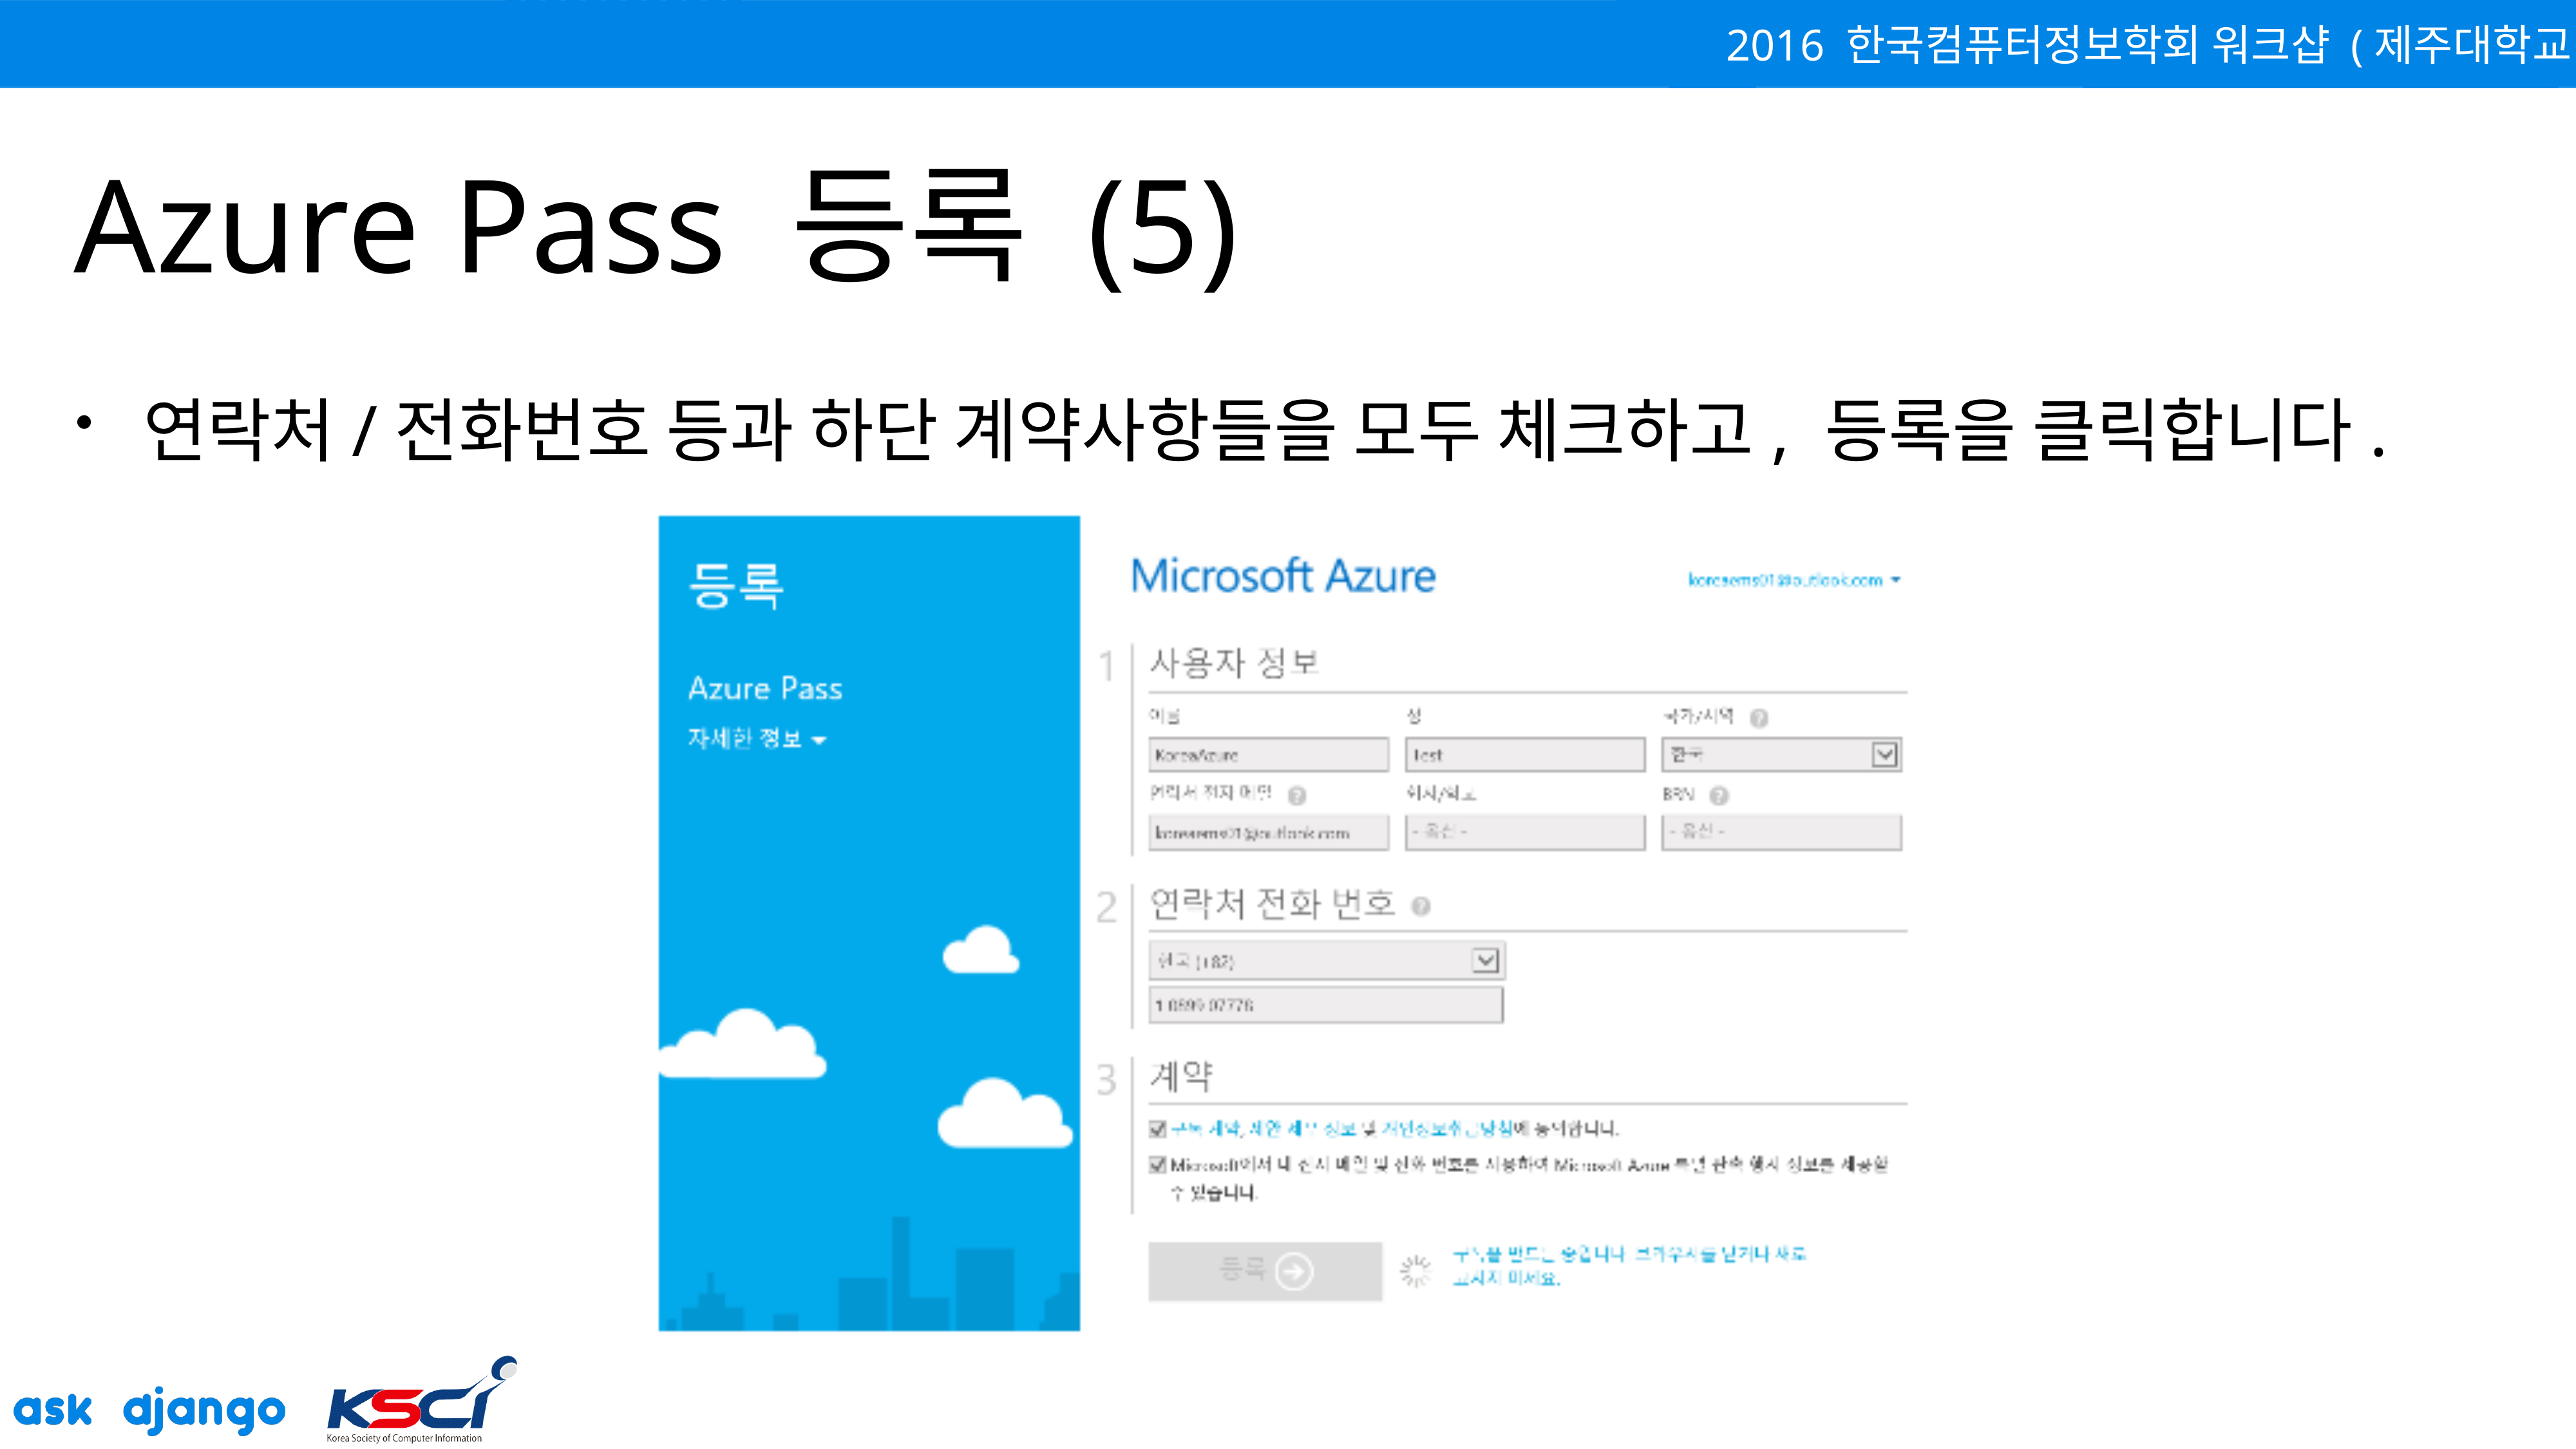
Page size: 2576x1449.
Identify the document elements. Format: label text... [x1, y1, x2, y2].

picture [639, 499, 1937, 1352]
title Azure Pass 등록 (5) [68, 100, 2508, 343]
picture [1, 1375, 295, 1448]
list 연락처/전화번호 등과 하단 계약사항들을 모두 체크하고, 등록을 클릭합니다. [70, 341, 2506, 516]
picture [327, 1356, 517, 1444]
picture [0, 0, 2576, 88]
